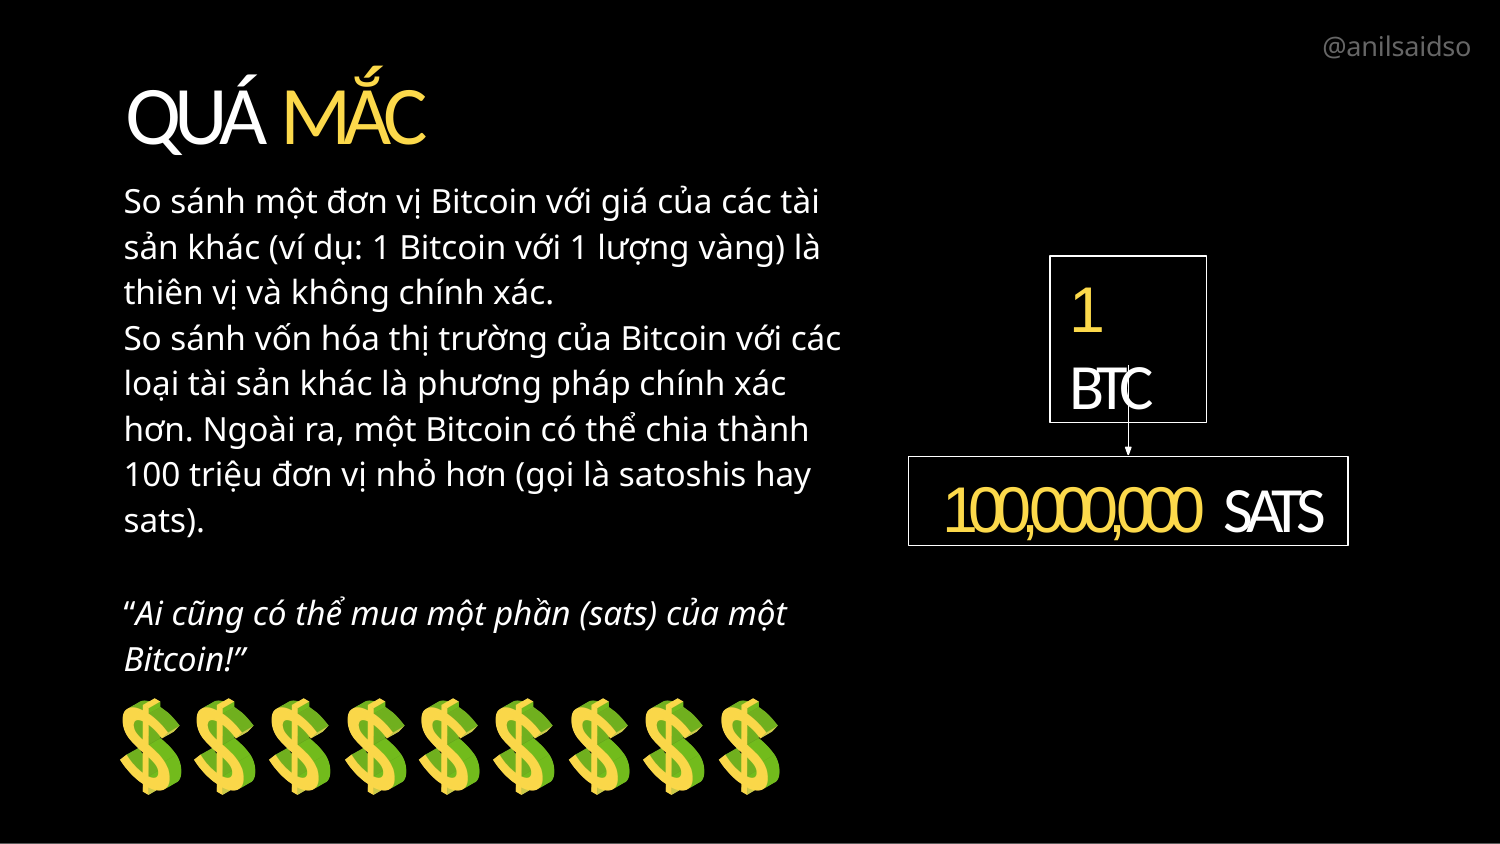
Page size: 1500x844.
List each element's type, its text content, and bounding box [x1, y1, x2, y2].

title QUÁ MẮC [75, 37, 683, 203]
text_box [1124, 364, 1132, 456]
text_box So sánh một đơn vị Bitcoin với giá của các tài sản khác (ví dụ: 1 Bitcoin với 1 lượng vàng) là thiên vị và không chính xác. So sánh vốn hóa thị trường của Bitcoin với các loại tài sản khác là phương pháp chính xác hơn. Ngoài ra, một Bitcoin có thể chia thành 100 triệu đơn vị nhỏ hơn (gọi là satoshis hay sats). “Ai cũng có thể mua một phần (sats) của một Bitcoin!” [121, 173, 851, 678]
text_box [99, 696, 801, 798]
text_box @anilsaidso [1320, 26, 1477, 62]
text_box 1 BTC [1050, 256, 1207, 423]
text_box 100,000,000 SATS [908, 456, 1348, 546]
